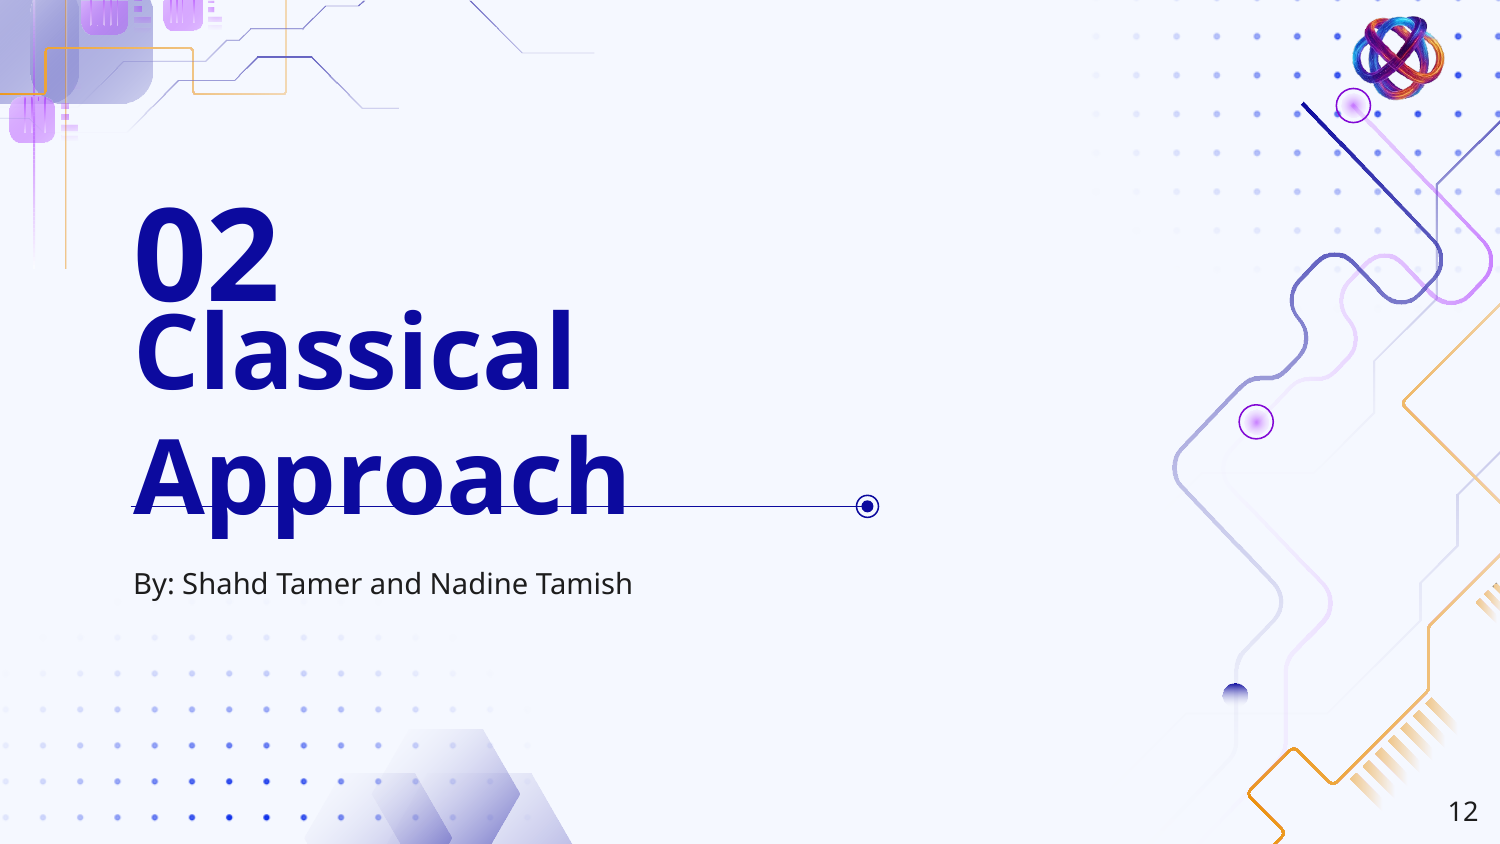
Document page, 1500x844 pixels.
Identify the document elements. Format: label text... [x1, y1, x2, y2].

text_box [130, 495, 879, 518]
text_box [1063, 0, 1500, 844]
text_box By: Shahd Tamer and Nadine Tamish [584, 550, 745, 616]
picture [1336, 5, 1458, 113]
title 02 [118, 168, 398, 332]
title Classical Approach [118, 341, 1037, 480]
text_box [0, 549, 583, 844]
